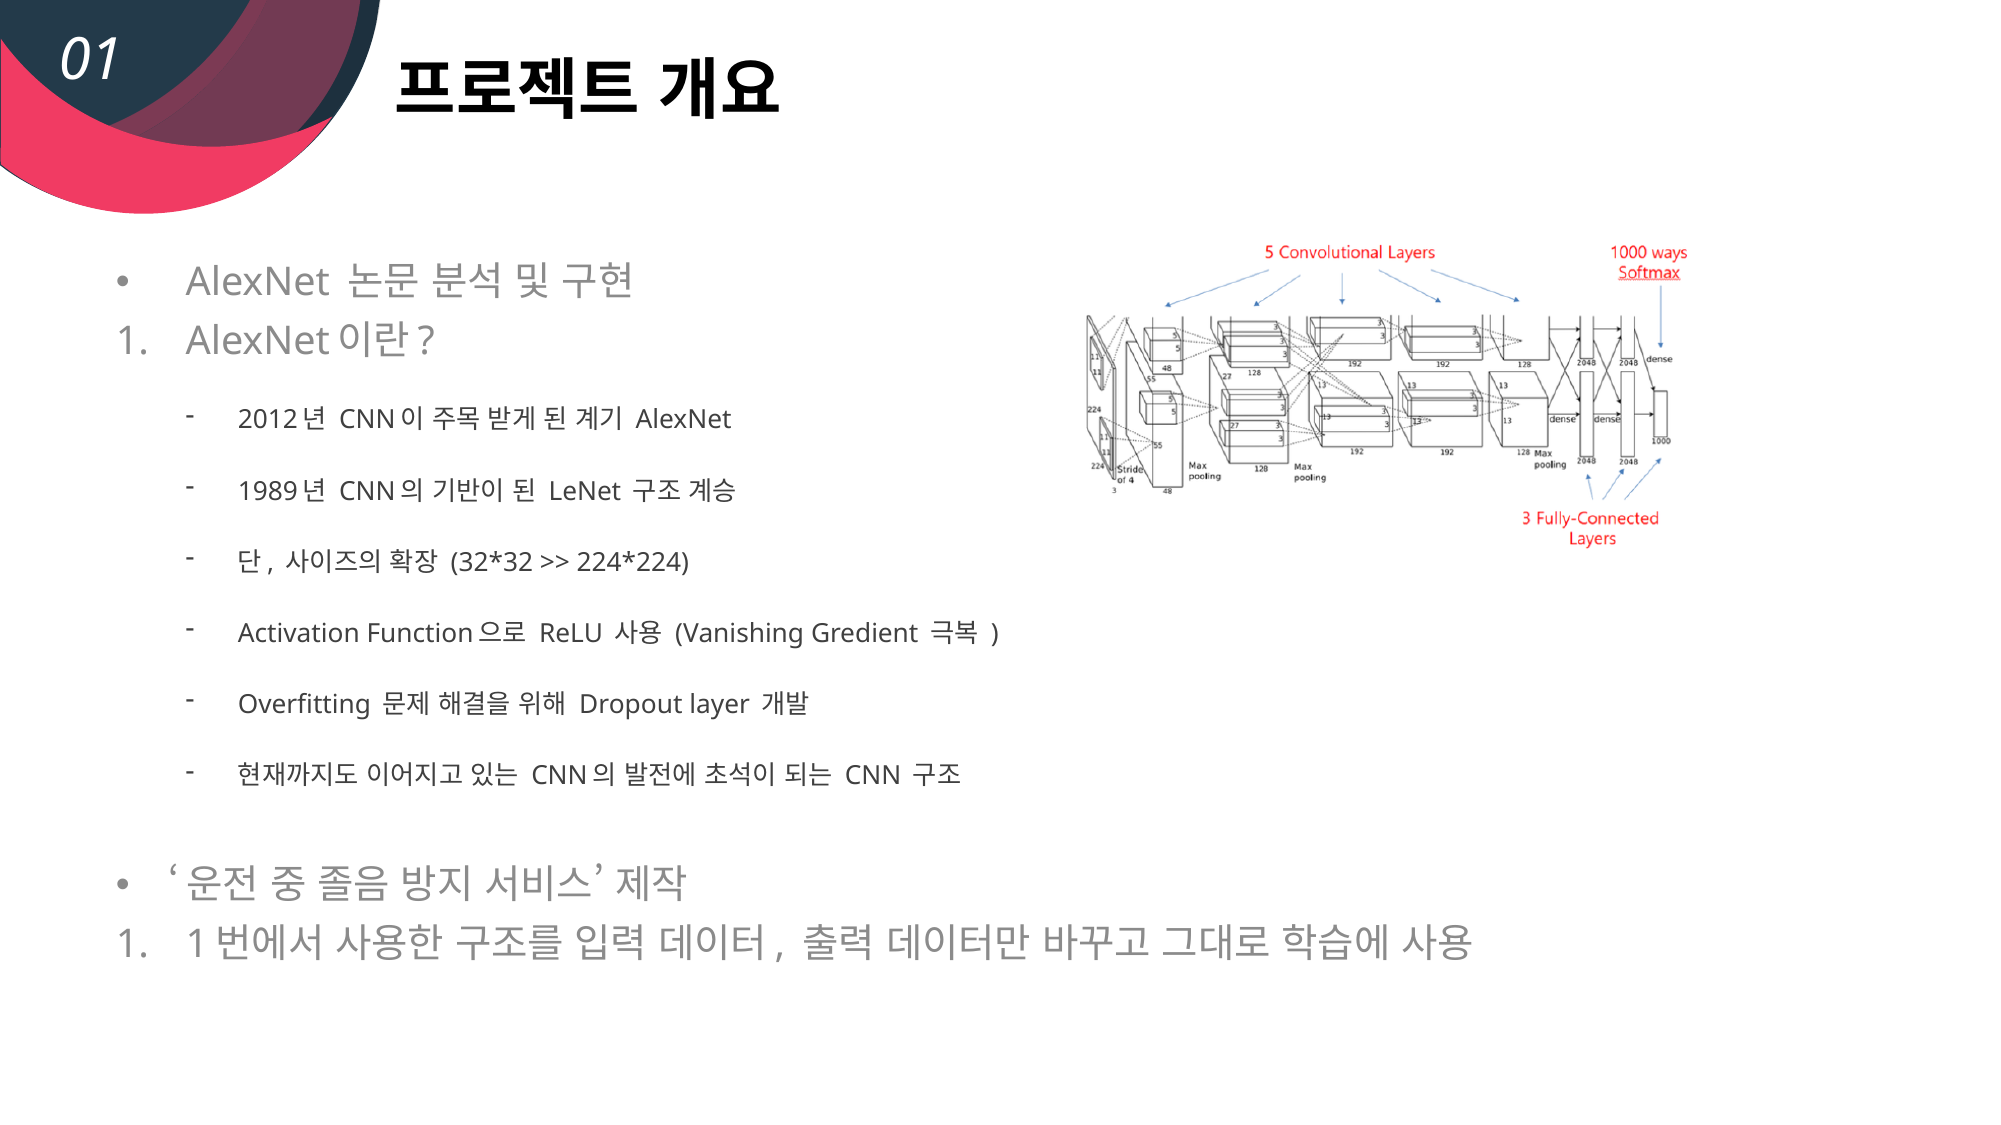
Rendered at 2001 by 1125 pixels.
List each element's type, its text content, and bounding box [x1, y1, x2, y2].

list AlexNet 논문 분석 및 구현 AlexNet이란? 2012년 CNN이 주목 받게 된 계기 AlexNet 1989년 CNN의 기반이 된 LeNet 구조 계승 단, 사이즈의 확장 (32*32 >> 224*224) Activation Function으로 ReLU 사용 (Vanishing Gredient 극복 ) Overfitting 문제 해결을 위해 Dropout layer 개발 현재까지도 이어지고 있는 CNN의 발전에 초석이 되는 CNN 구조 ‘운전 중 졸음 방지 서비스’ 제작 1번에서 사용한 구조를 입력 데이터, 출력 데이터만 바꾸고 그대로 학습에 사용 [100, 254, 1503, 1021]
text_box 프로젝트 개요 [380, 0, 1547, 135]
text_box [0, 0, 380, 275]
picture [1074, 212, 1713, 563]
